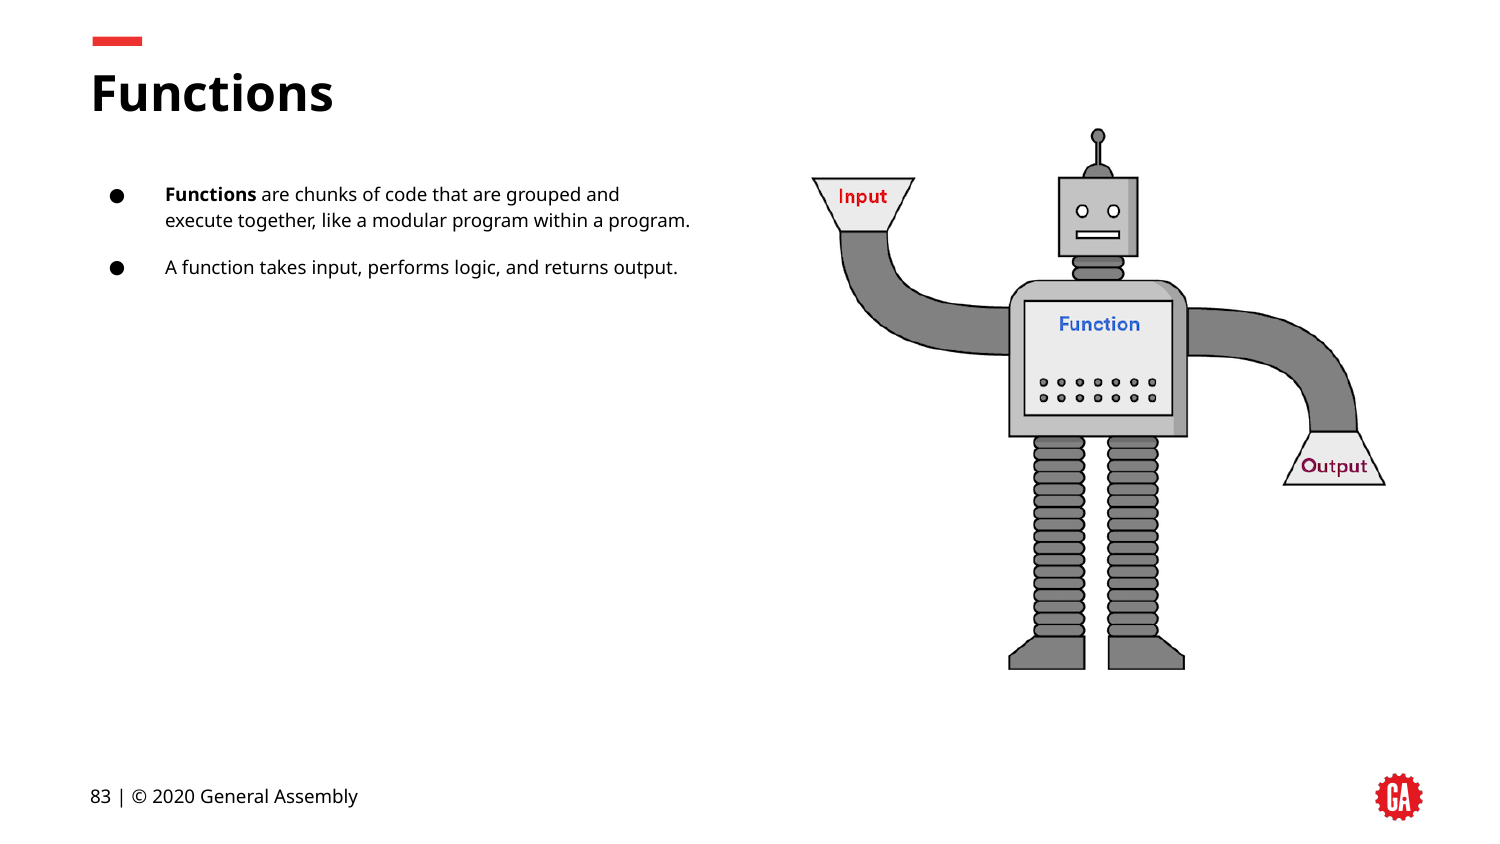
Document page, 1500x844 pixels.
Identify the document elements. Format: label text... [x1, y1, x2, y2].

slide_number ‹#› | © 2020 General Assembly [75, 764, 465, 830]
title Functions [75, 46, 1473, 140]
picture [1373, 771, 1425, 823]
picture [811, 128, 1386, 670]
list Functions are chunks of code that are grouped and execute together, like a modular program within a program. A function takes input, performs logic, and returns output. [75, 164, 706, 670]
